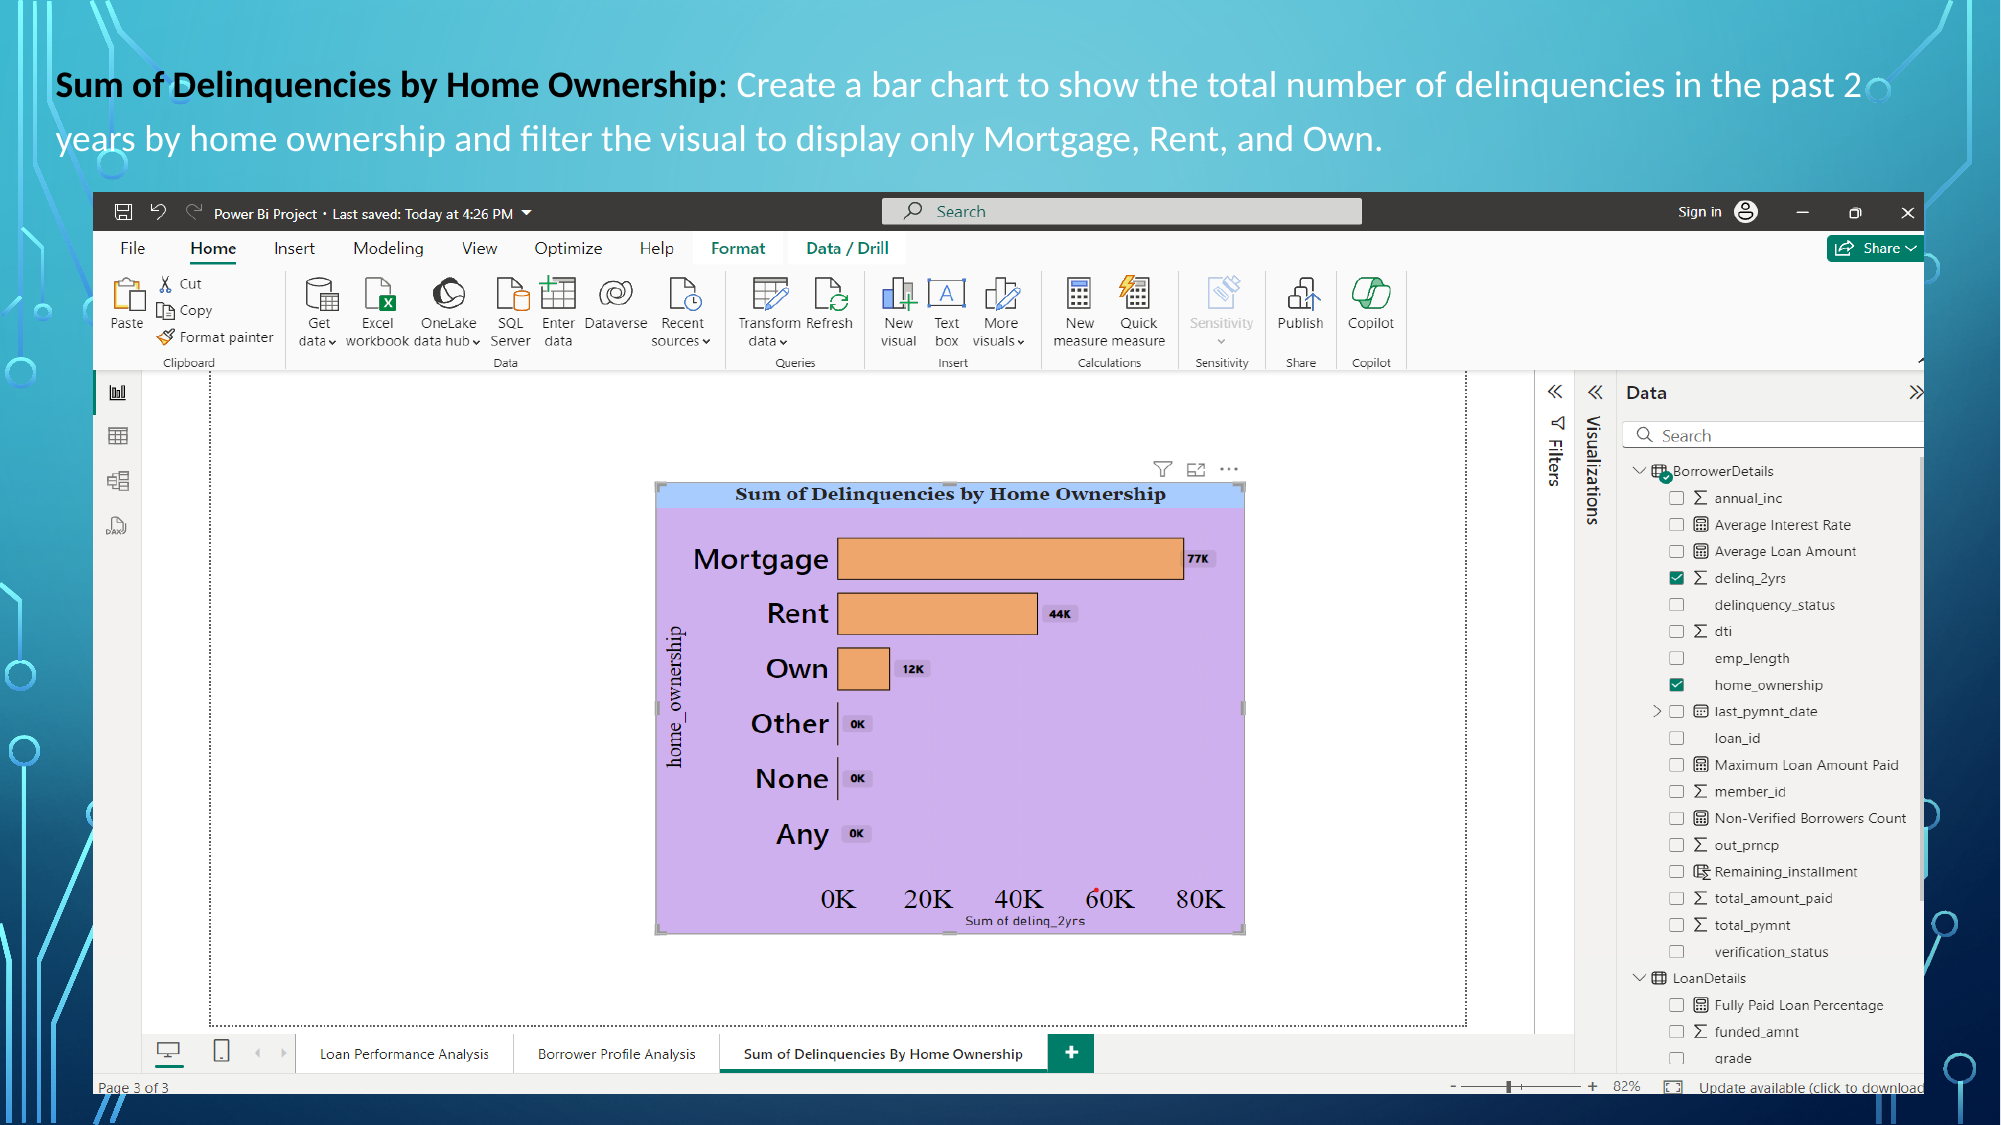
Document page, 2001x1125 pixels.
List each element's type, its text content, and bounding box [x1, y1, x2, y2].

list Sum of Delinquencies by Home Ownership: Create a bar chart to show the total number of delinquencies in the past 2 years by home ownership and filter the visual to display only Mortgage, Rent, and Own. [40, 43, 1936, 182]
picture [93, 191, 1924, 1094]
